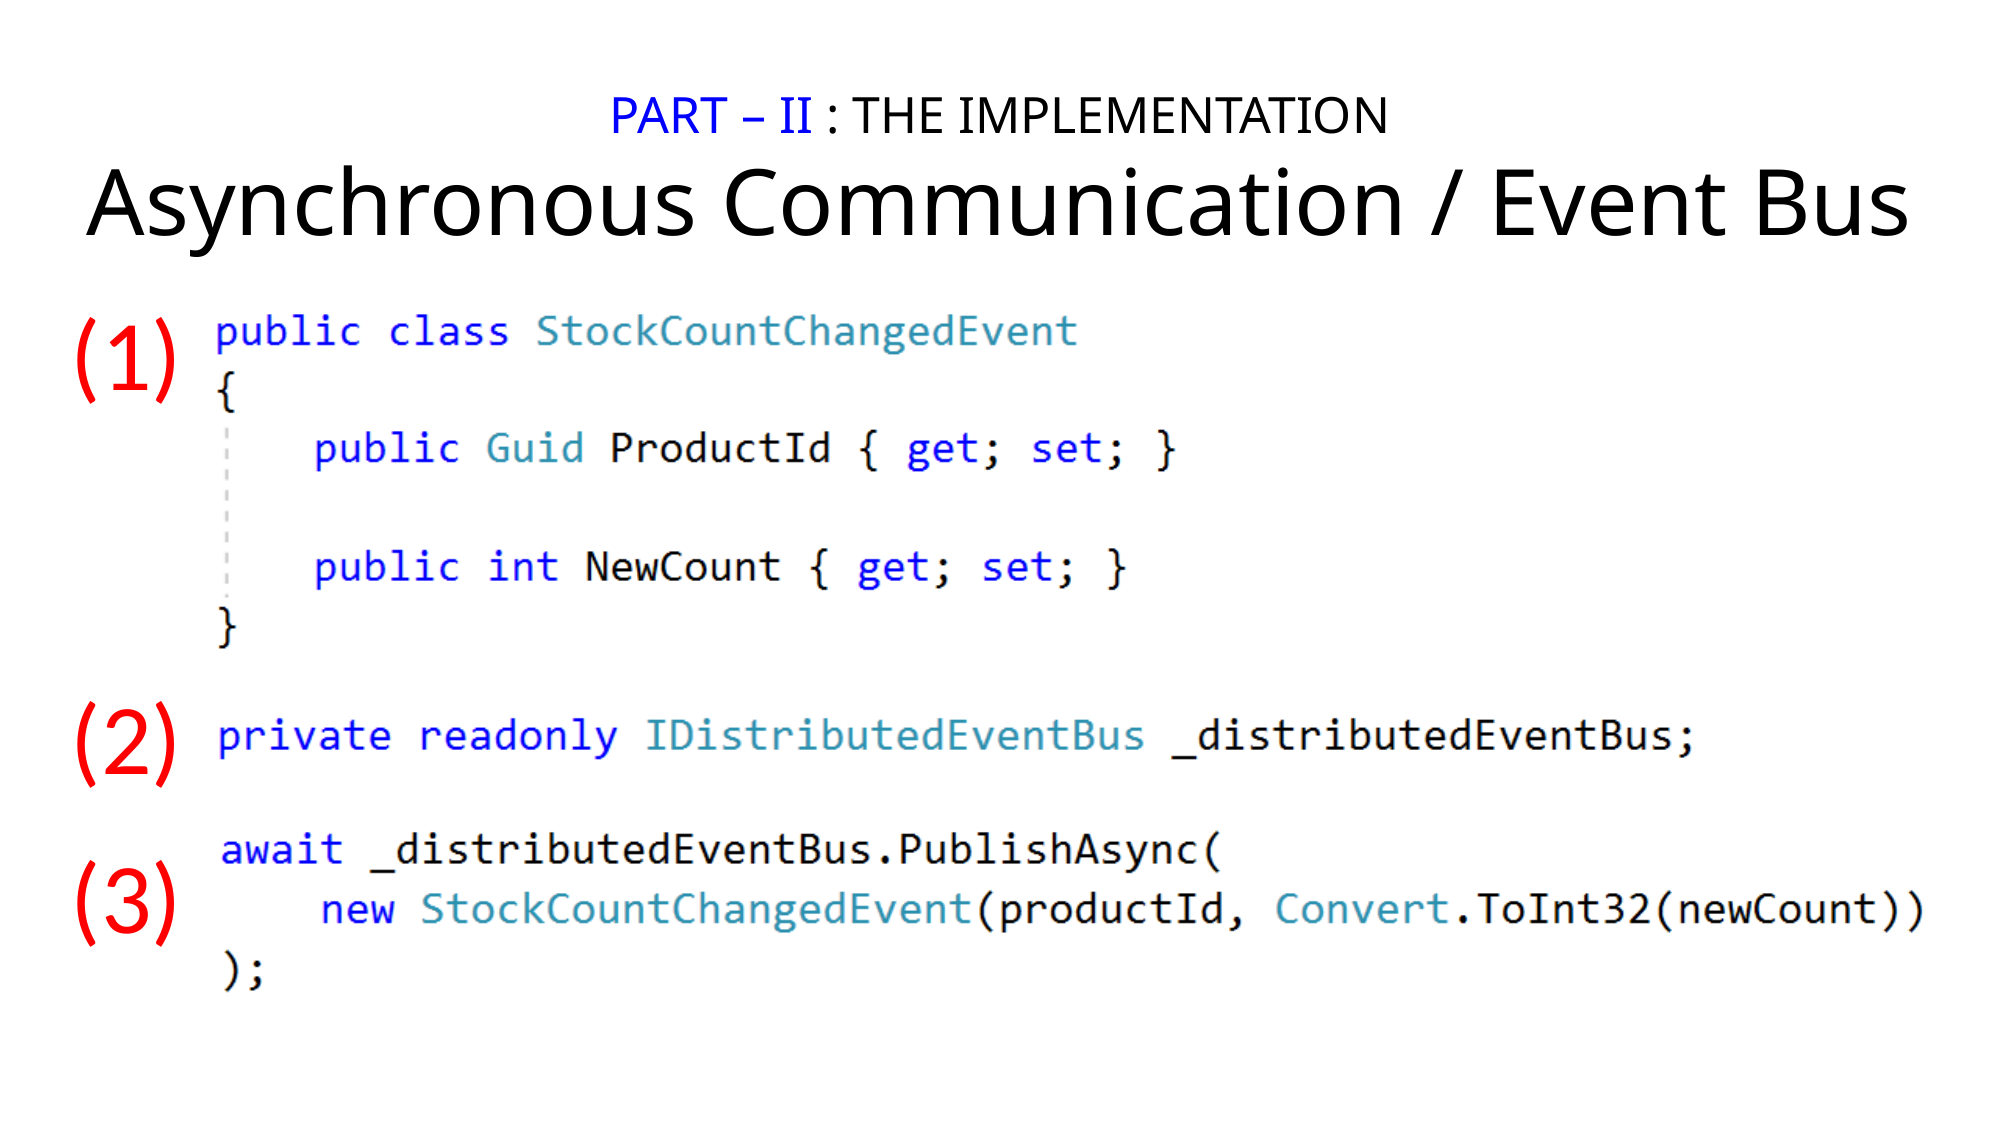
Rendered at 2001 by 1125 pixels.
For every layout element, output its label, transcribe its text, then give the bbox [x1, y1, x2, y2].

picture [197, 820, 1944, 1008]
text_box (3) [56, 826, 197, 961]
picture [197, 293, 1200, 661]
picture [197, 709, 1717, 792]
text_box (2) [56, 667, 198, 803]
title PART – II : THE IMPLEMENTATION Asynchronous Communication / Event Bus [0, 59, 2000, 278]
text_box (1) [56, 283, 198, 418]
